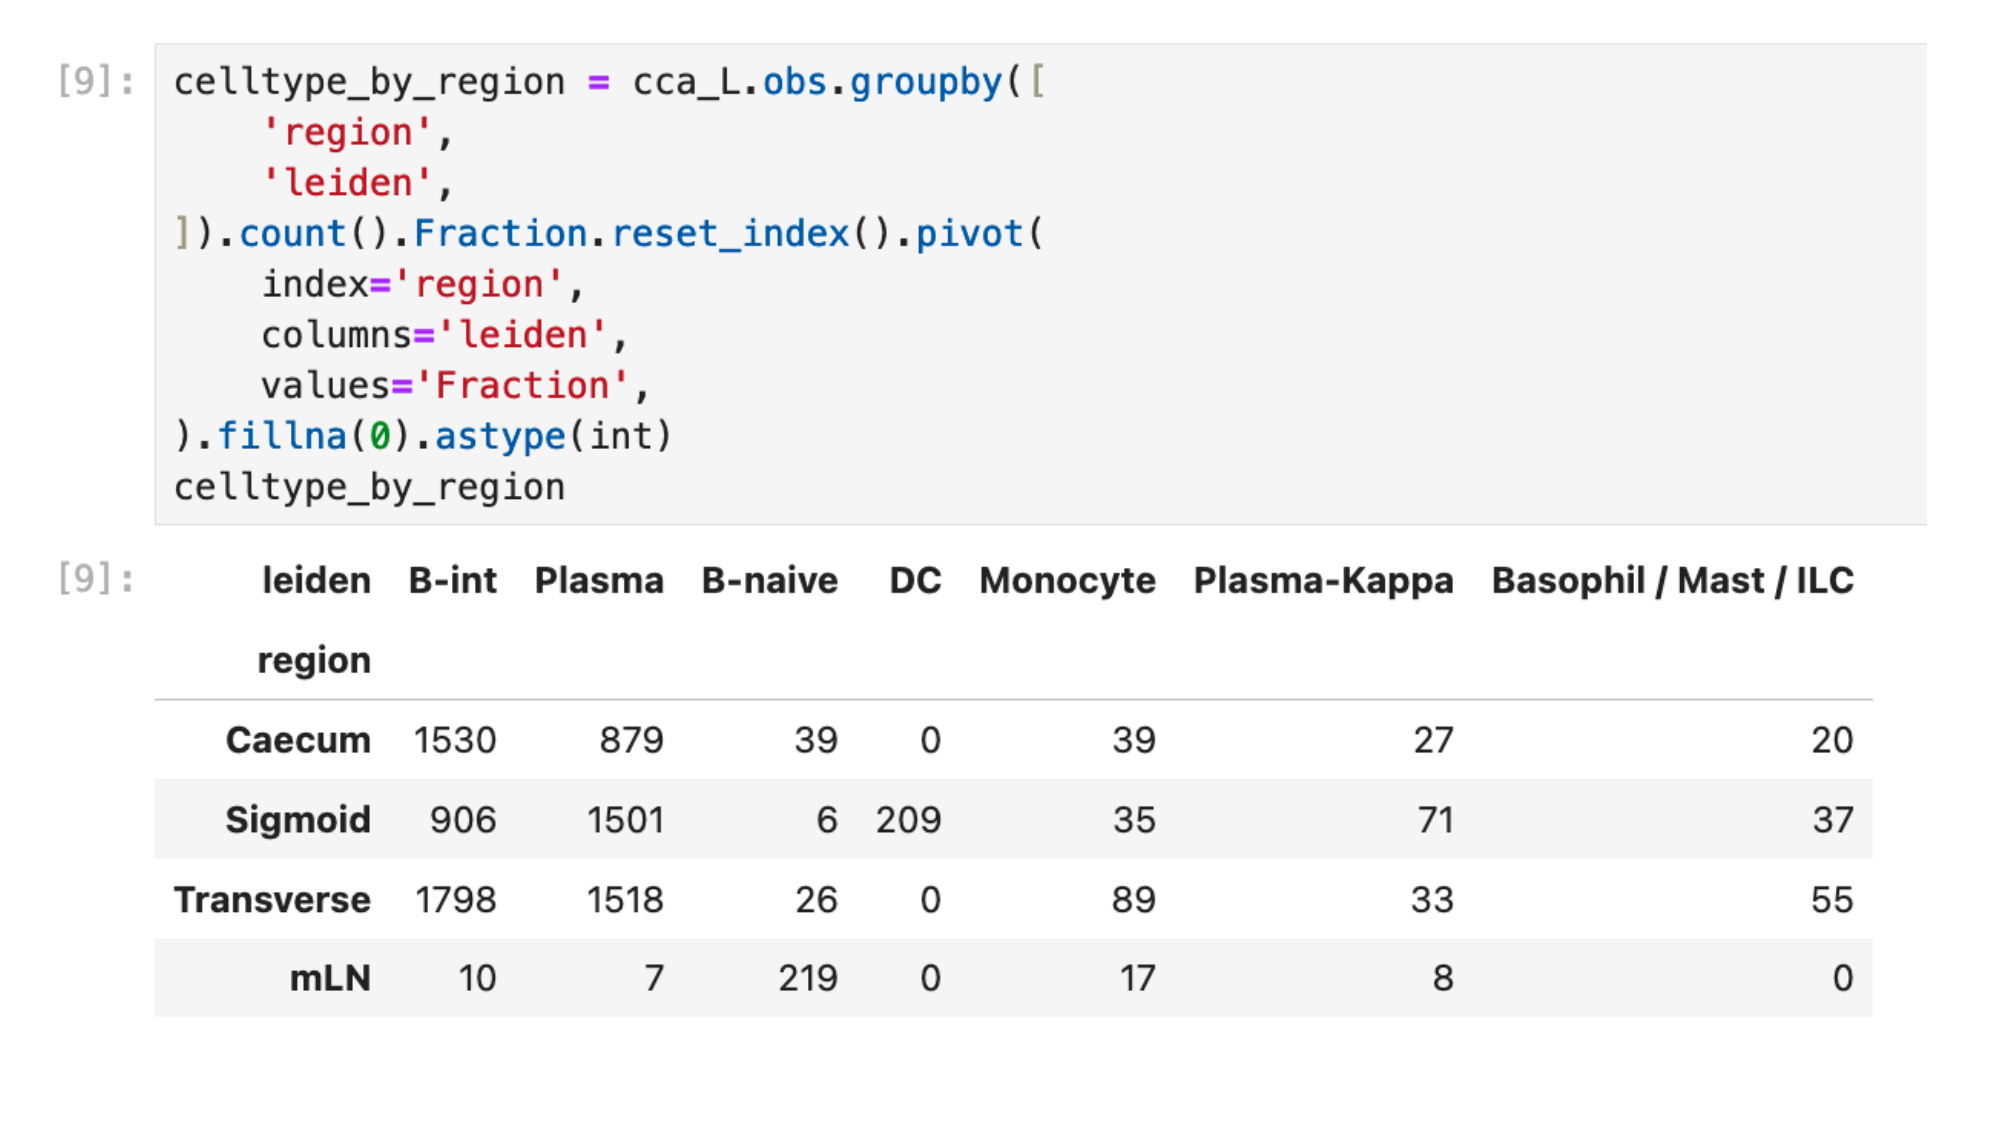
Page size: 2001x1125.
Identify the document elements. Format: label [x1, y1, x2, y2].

picture [0, 0, 1927, 1041]
